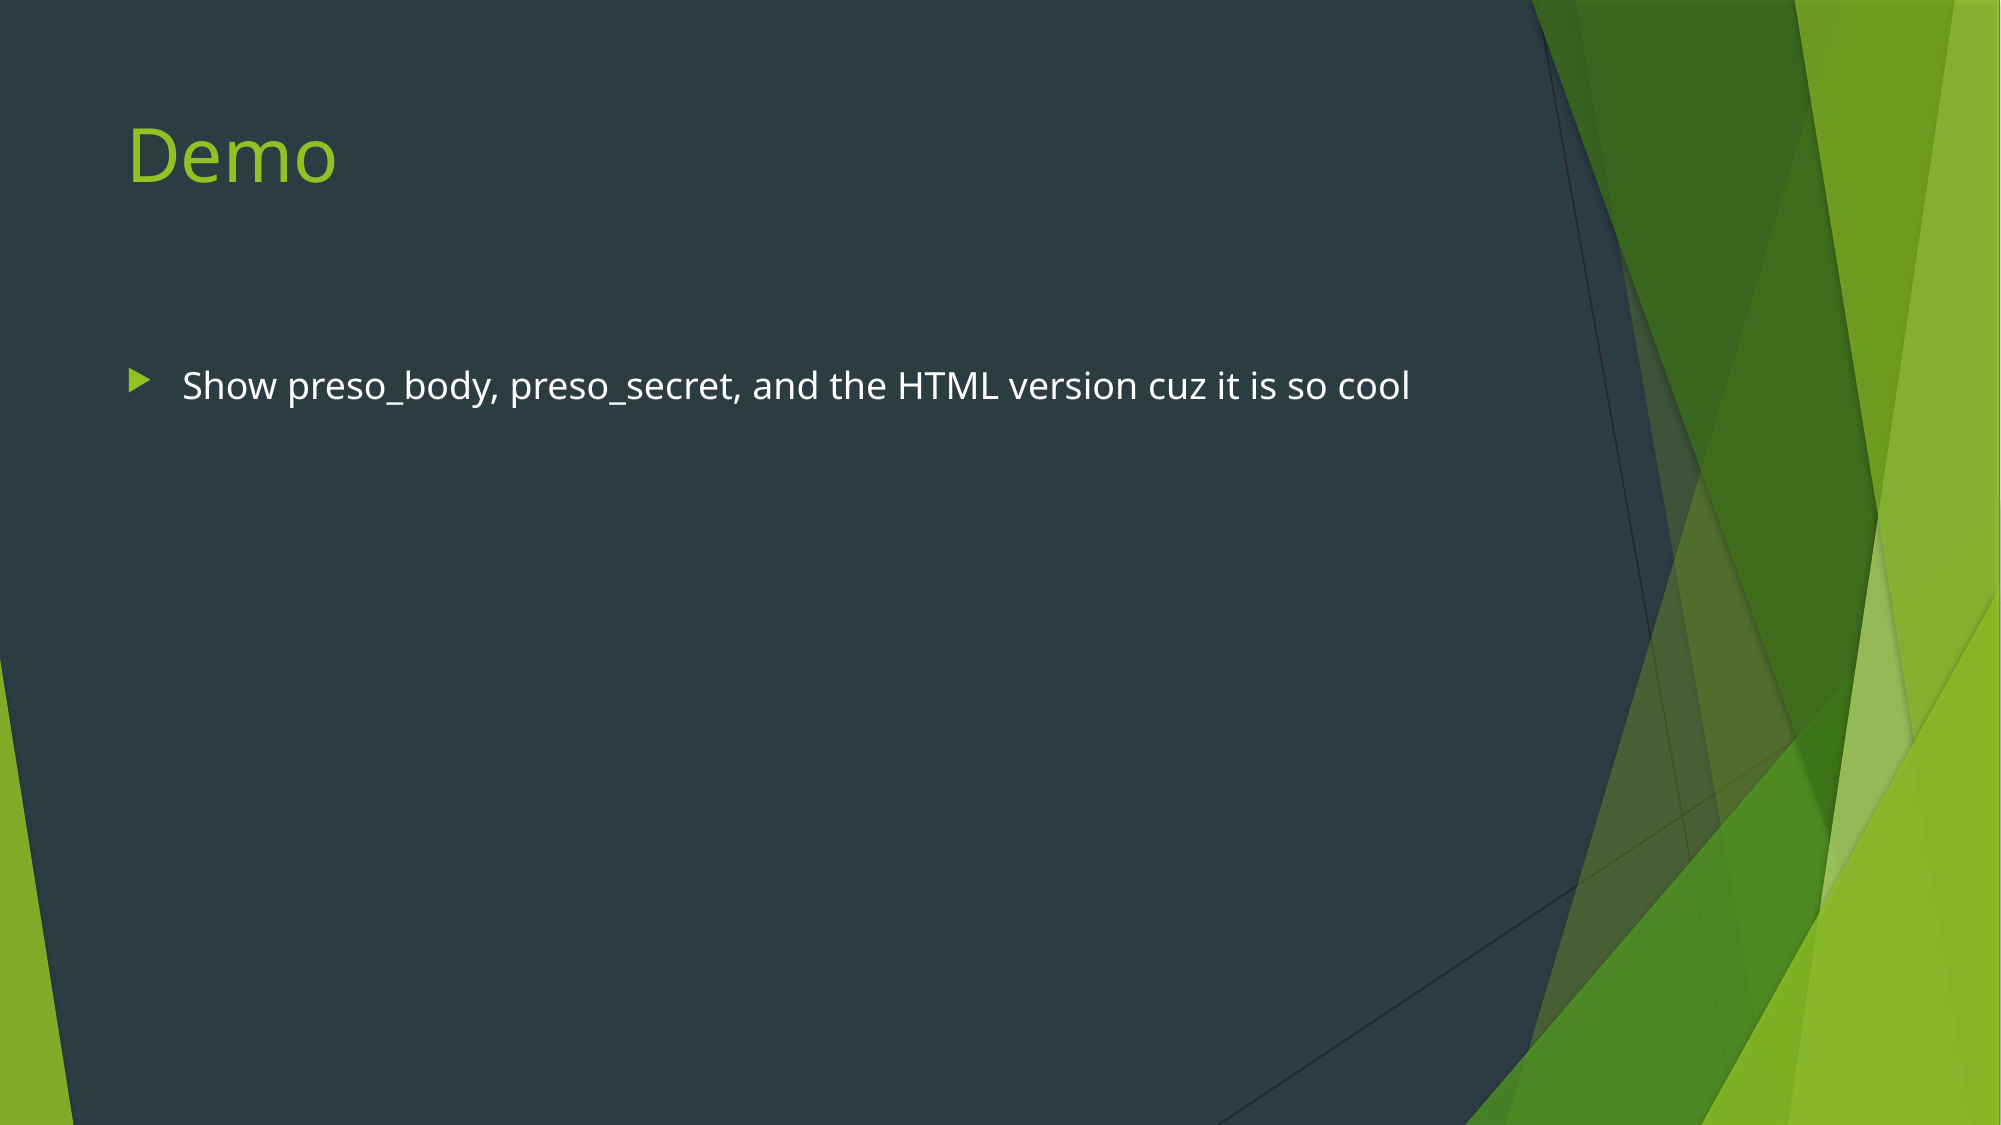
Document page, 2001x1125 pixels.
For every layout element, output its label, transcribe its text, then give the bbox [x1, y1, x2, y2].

title Demo [111, 99, 1522, 317]
list Show preso_body, preso_secret, and the HTML version cuz it is so cool [111, 354, 1522, 992]
